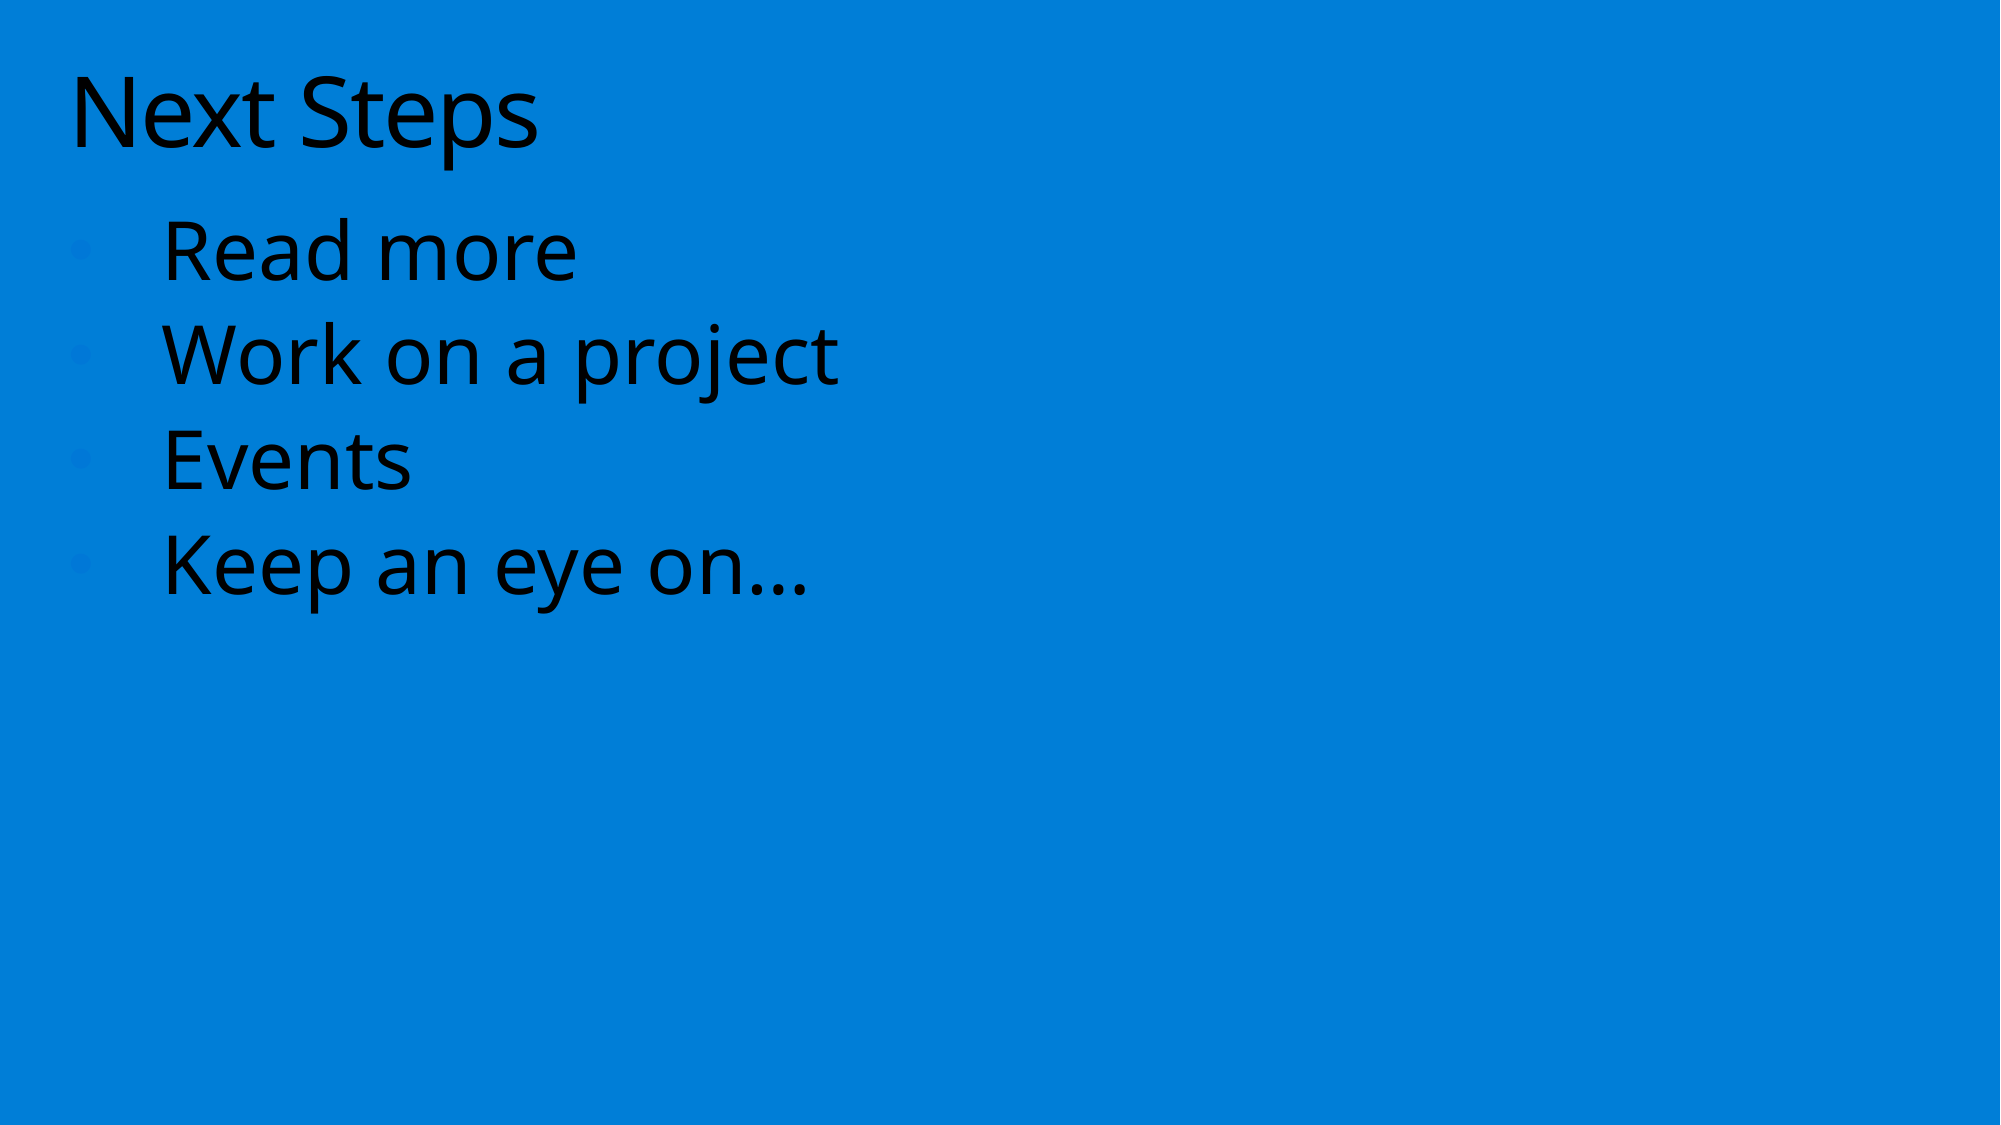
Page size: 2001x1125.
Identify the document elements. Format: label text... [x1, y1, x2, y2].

list Read more Work on a project Events Keep an eye on… [44, 195, 1956, 641]
title Next Steps [44, 47, 1957, 196]
